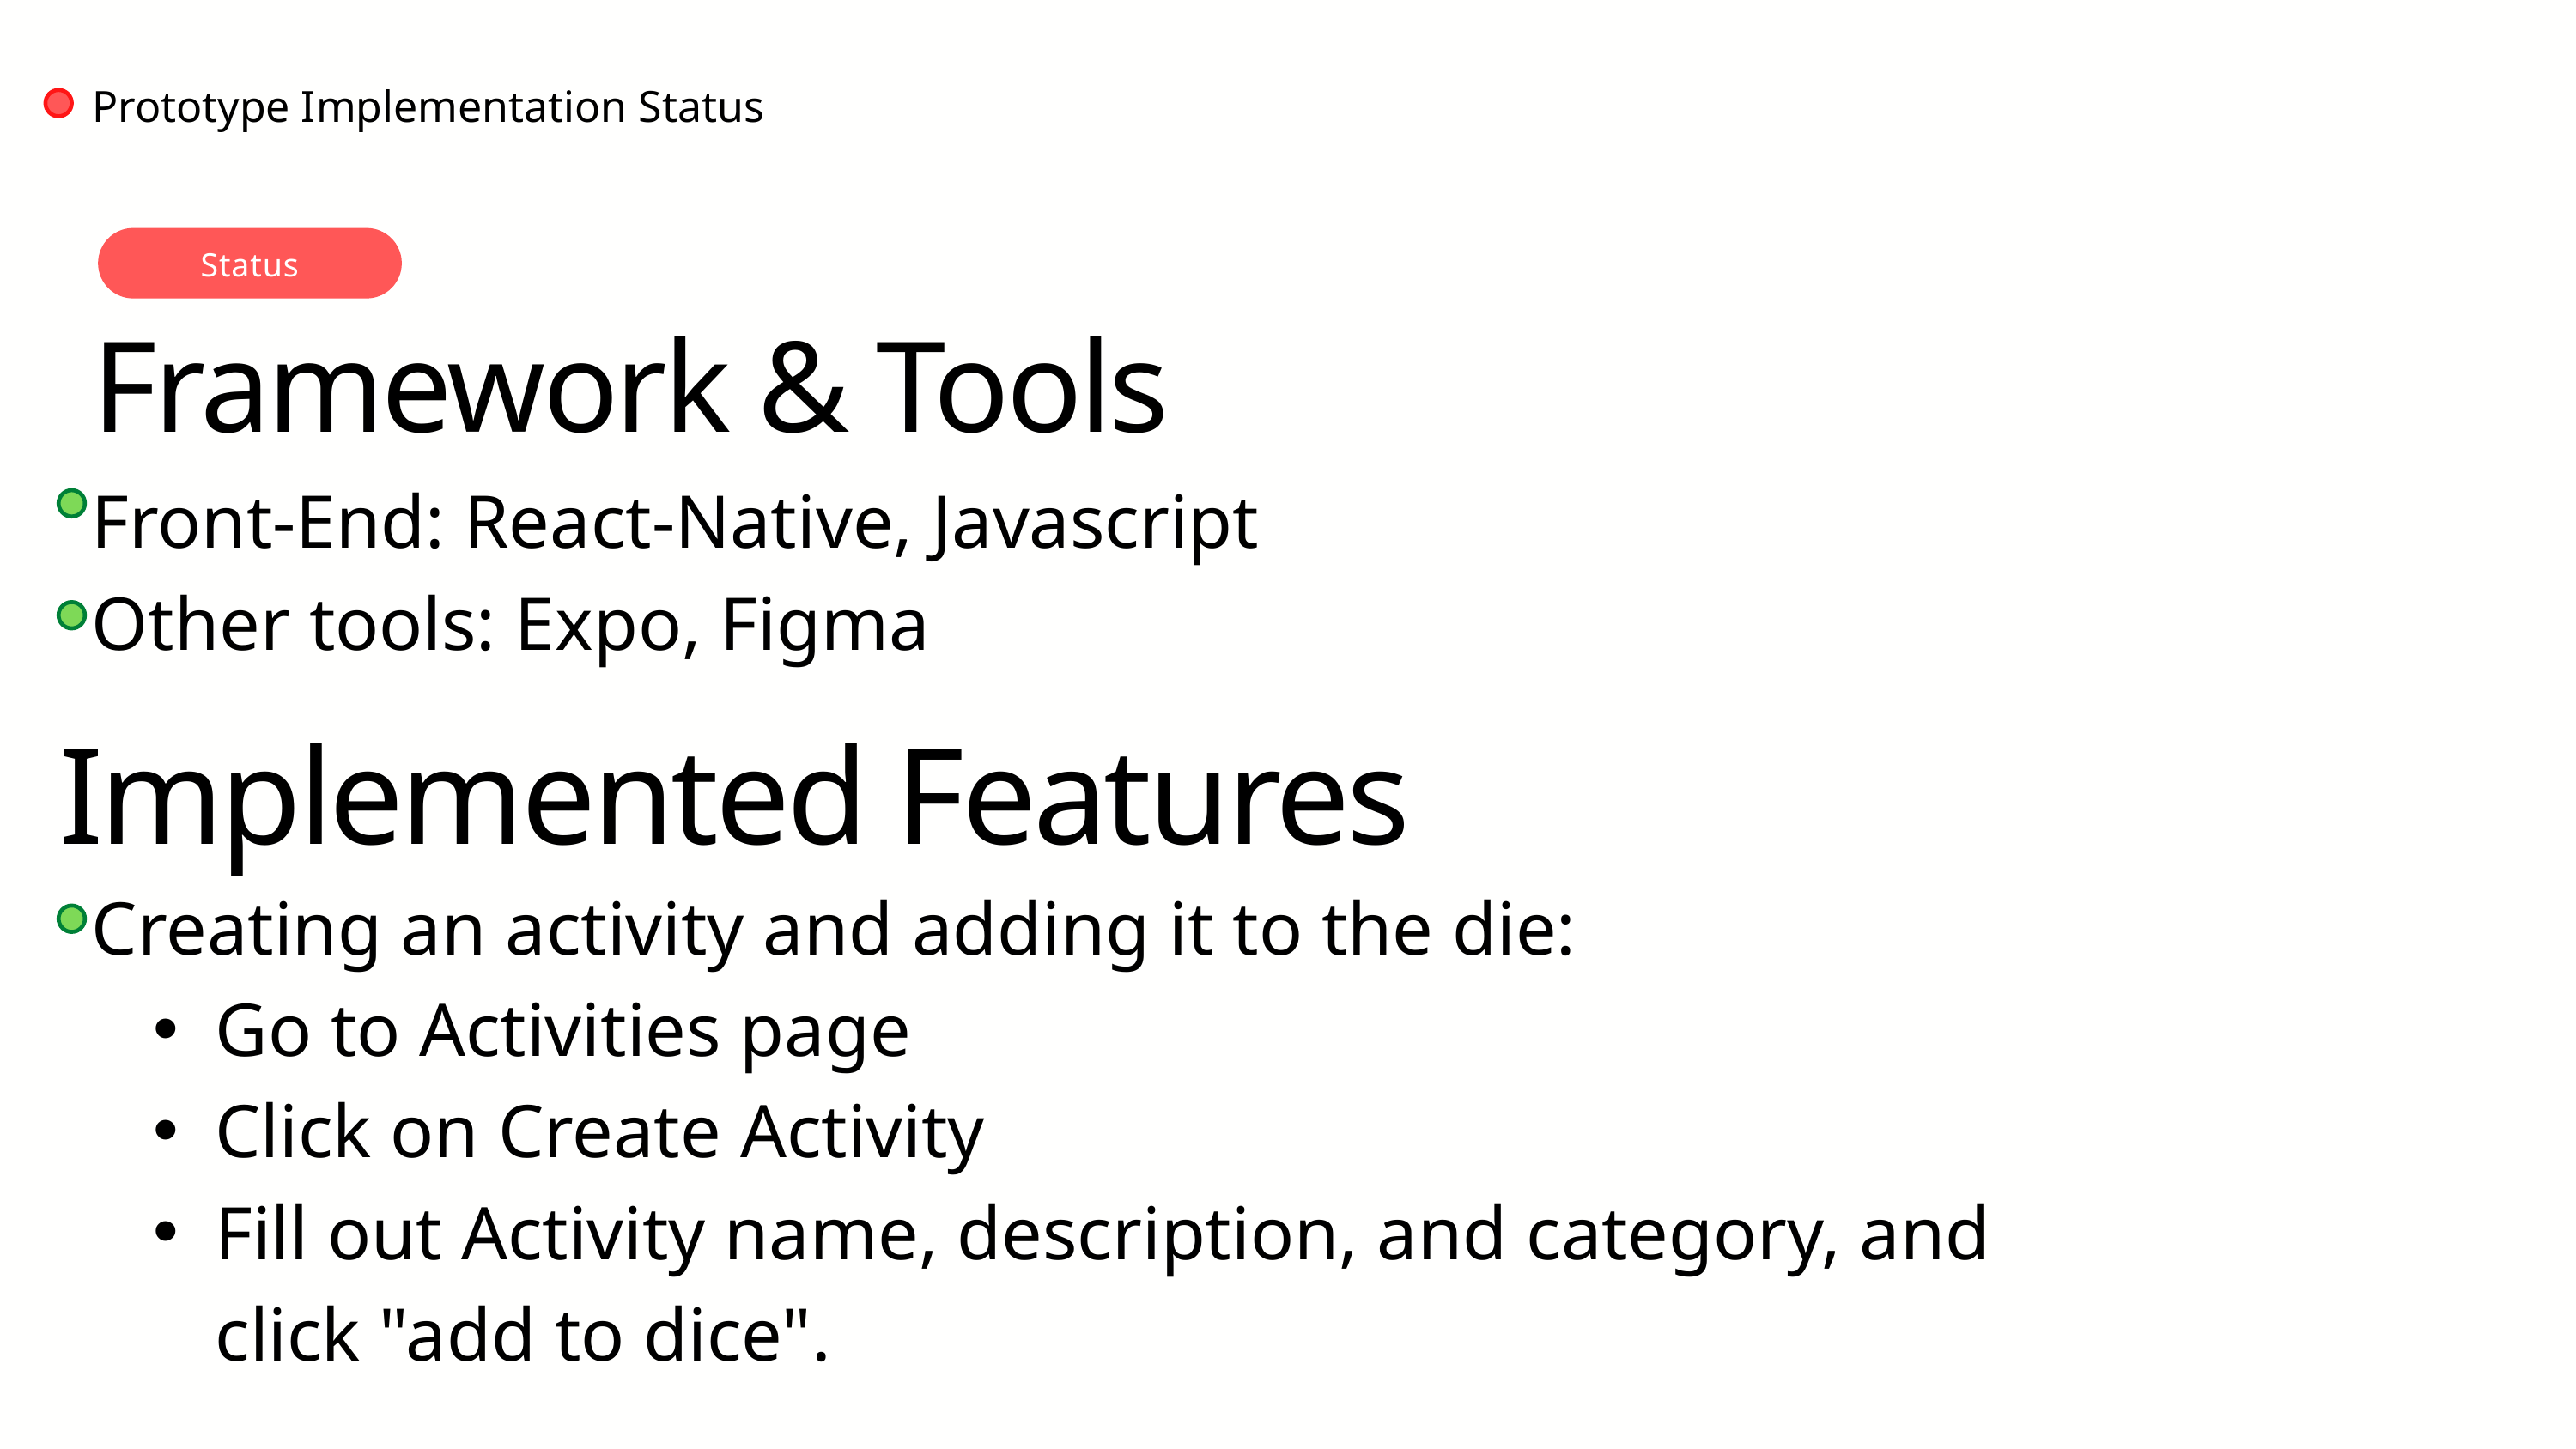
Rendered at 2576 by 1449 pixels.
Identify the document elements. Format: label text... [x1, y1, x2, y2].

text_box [45, 89, 72, 117]
text_box Prototype Implementation Status [92, 66, 805, 131]
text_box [58, 489, 86, 517]
text_box Front-End: React-Native, Javascript Other tools: Expo, Figma Creating an activity and adding it to the die: Go to Activities page Click on Create Activity Fill out Activity name, description, and category, and click "add to dice". [91, 461, 2117, 1449]
text_box Framework & Tools [92, 331, 1321, 458]
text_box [58, 905, 86, 932]
text_box Implemented Features [58, 737, 1619, 871]
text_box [58, 602, 86, 629]
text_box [97, 227, 403, 299]
